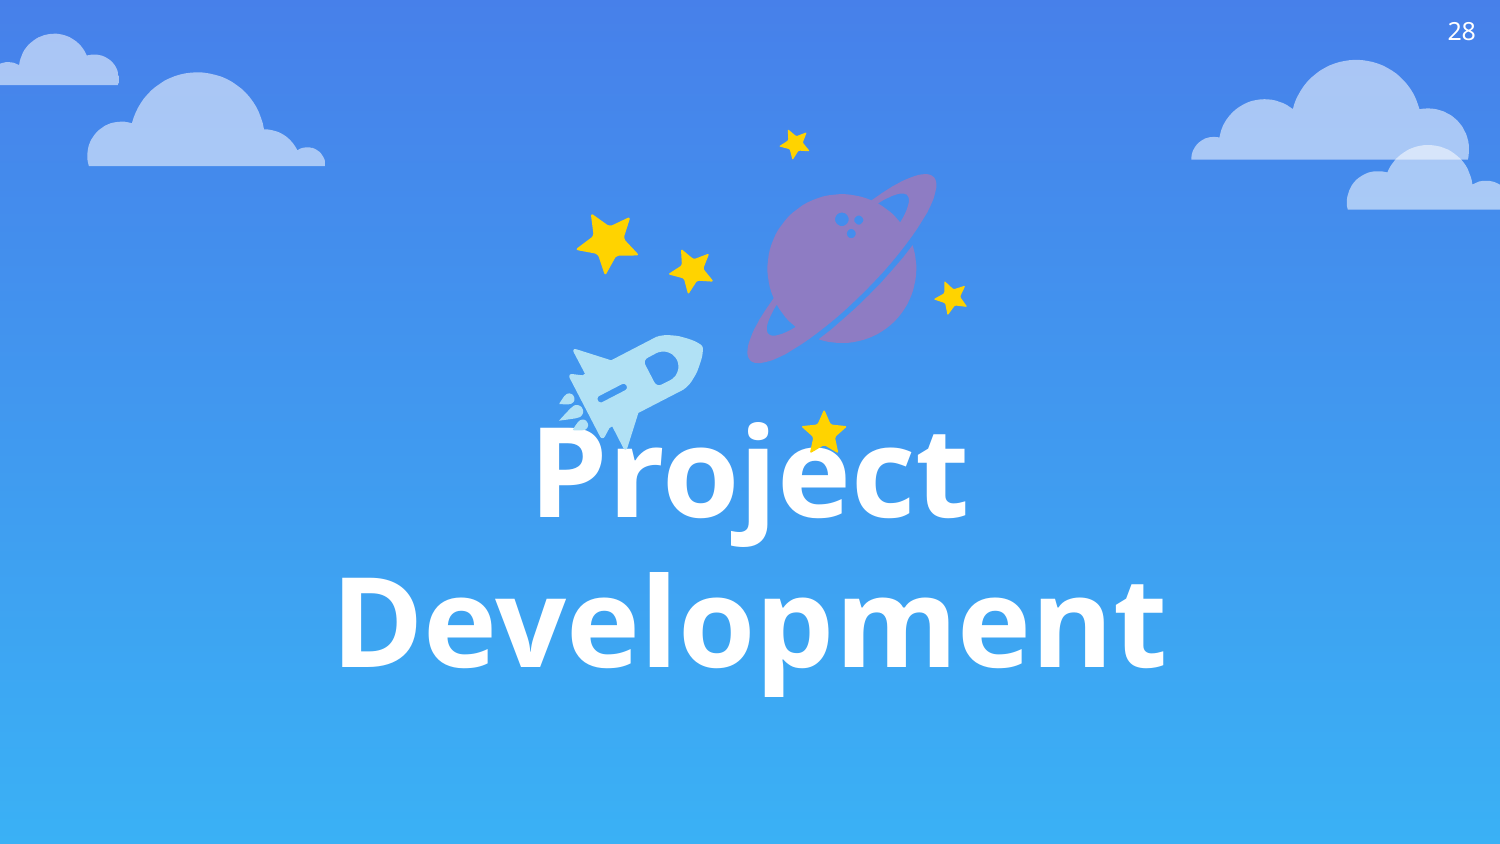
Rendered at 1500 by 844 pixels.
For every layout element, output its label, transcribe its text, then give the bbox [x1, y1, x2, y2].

text_box [779, 129, 810, 160]
text_box [669, 249, 713, 294]
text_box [565, 322, 691, 448]
title Project Development [106, 447, 1394, 638]
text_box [747, 173, 937, 364]
text_box [802, 410, 847, 453]
slide_number 28 [1400, 0, 1491, 65]
text_box [576, 214, 638, 275]
text_box [941, 281, 967, 315]
